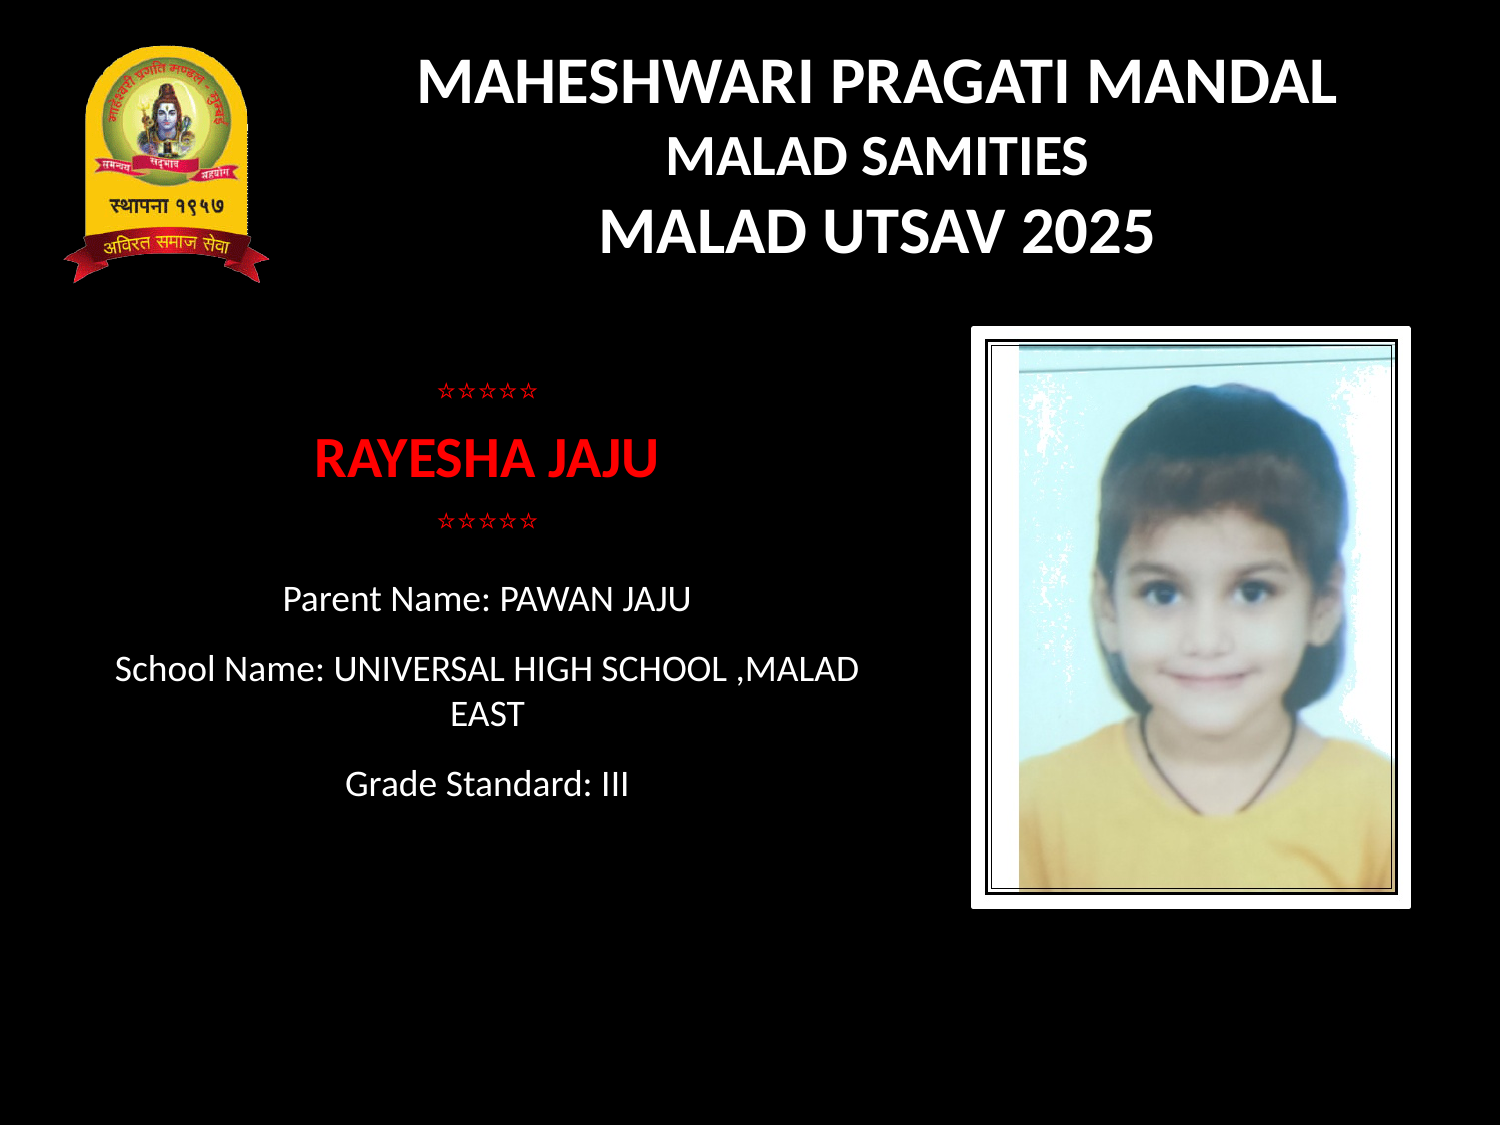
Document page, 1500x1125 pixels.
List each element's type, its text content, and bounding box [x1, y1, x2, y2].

picture [974, 329, 1408, 907]
picture [29, 29, 297, 301]
text_box ⭐⭐⭐⭐⭐ RAYESHA JAJU ⭐⭐⭐⭐⭐ Parent Name: PAWAN JAJU School Name: UNIVERSAL HIGH SCHOOL ,MALAD EAST Grade Standard: III [74, 364, 900, 812]
text_box MAHESHWARI PRAGATI MANDAL MALAD SAMITIES MALAD UTSAV 2025 [401, 29, 1354, 275]
